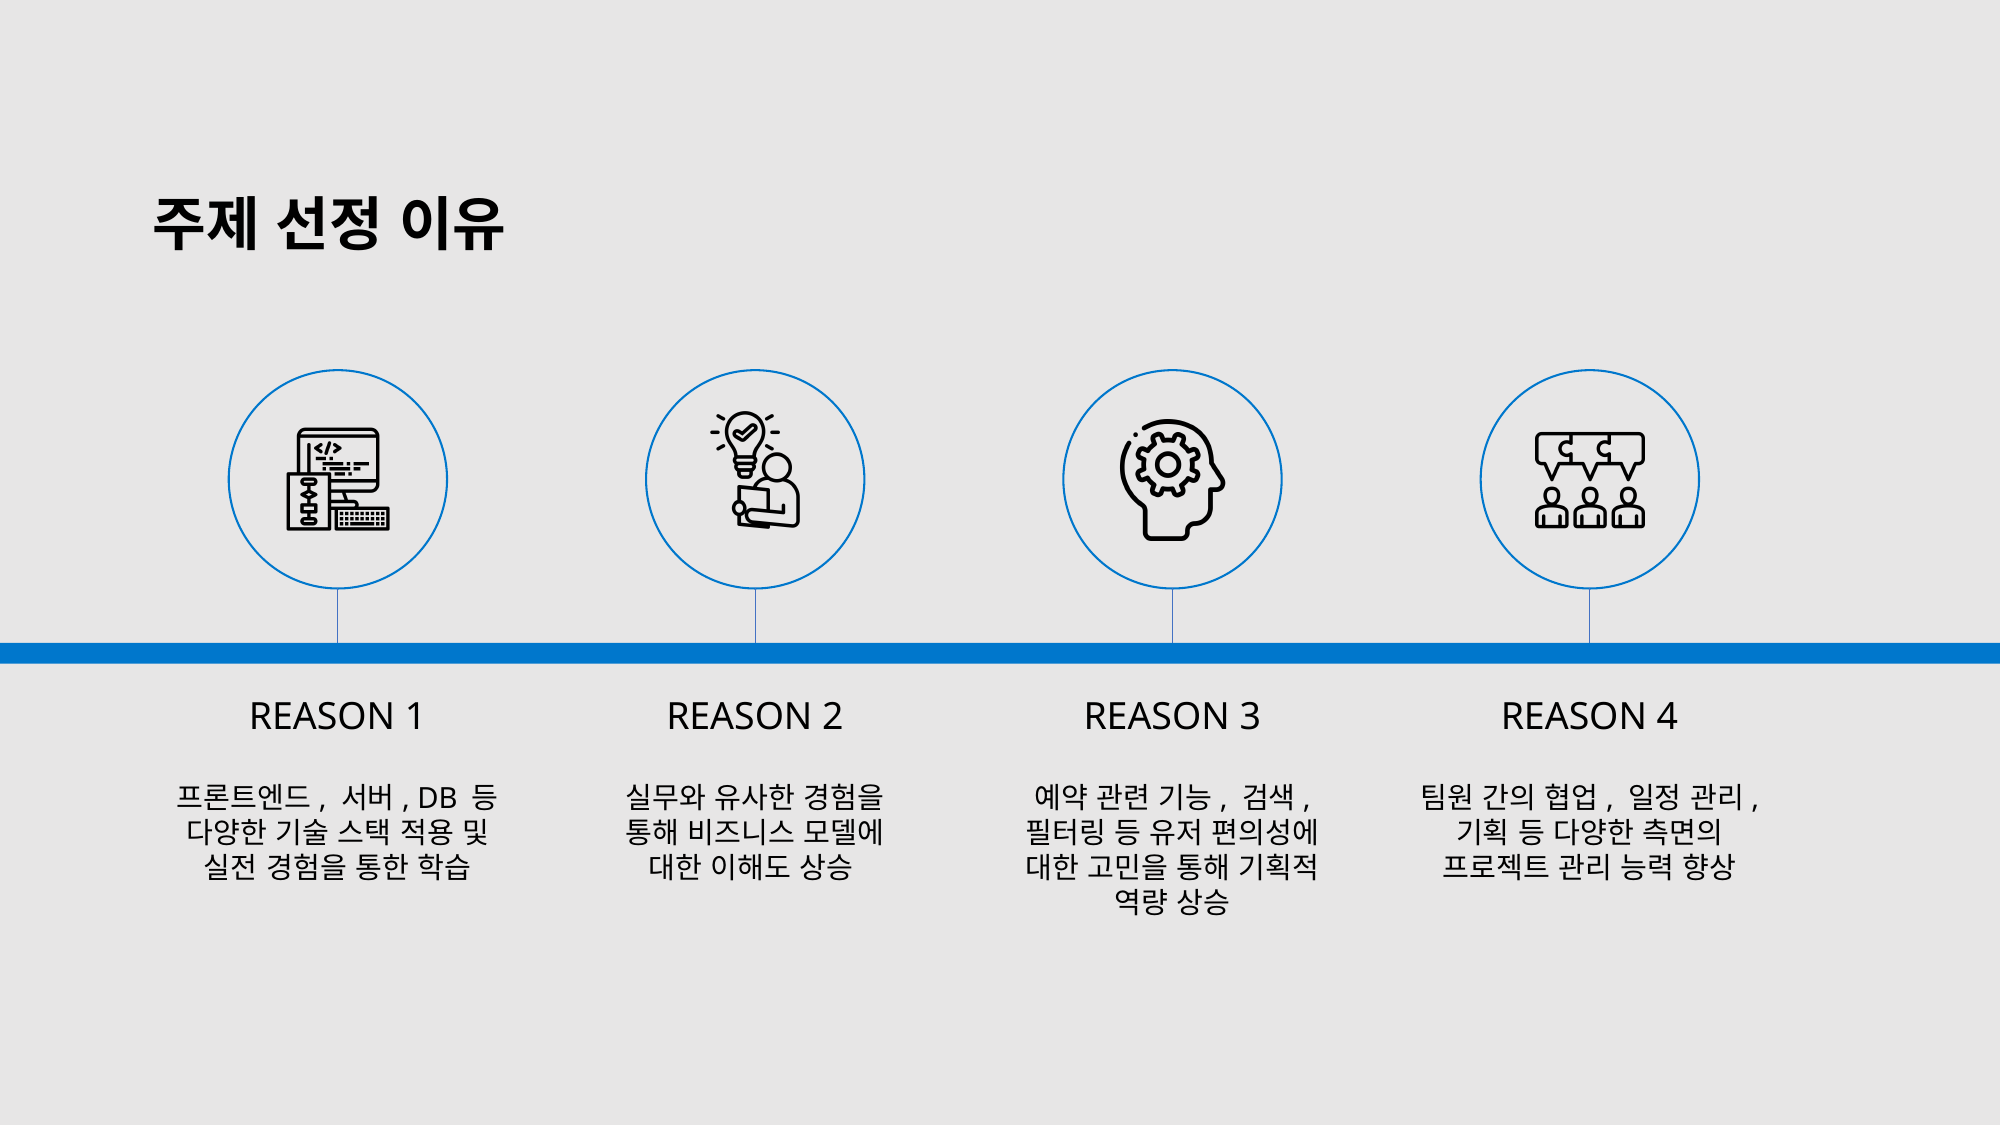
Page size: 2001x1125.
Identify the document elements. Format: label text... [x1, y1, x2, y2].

text_box 주제 선정 이유 [137, 182, 1863, 271]
text_box REASON 2 [651, 684, 859, 745]
picture [1534, 425, 1645, 535]
text_box 예약 관련 기능, 검색, 필터링 등 유저 편의성에 대한 고민을 통해 기획적 역량 상승 [999, 772, 1345, 927]
text_box 실무와 유사한 경험을 통해 비즈니스 모델에 대한 이해도 상승 [582, 772, 929, 892]
text_box [1062, 369, 1283, 590]
picture [1111, 419, 1233, 541]
text_box 팀원 간의 협업, 일정 관리, 기획 등 다양한 측면의 프로젝트 관리 능력 향상 [1401, 772, 1778, 892]
text_box [645, 369, 866, 590]
text_box REASON 4 [1486, 684, 1694, 745]
picture [282, 423, 393, 534]
text_box [0, 642, 2000, 665]
text_box 프론트엔드, 서버, DB 등 다양한 기술 스택 적용 및 실전 경험을 통한 학습 [150, 772, 526, 892]
text_box [1479, 369, 1701, 590]
text_box [227, 369, 449, 590]
text_box REASON 3 [1068, 684, 1277, 745]
text_box [0, 665, 2000, 1125]
text_box [0, 0, 2000, 642]
text_box REASON 1 [234, 684, 442, 745]
picture [690, 405, 820, 535]
